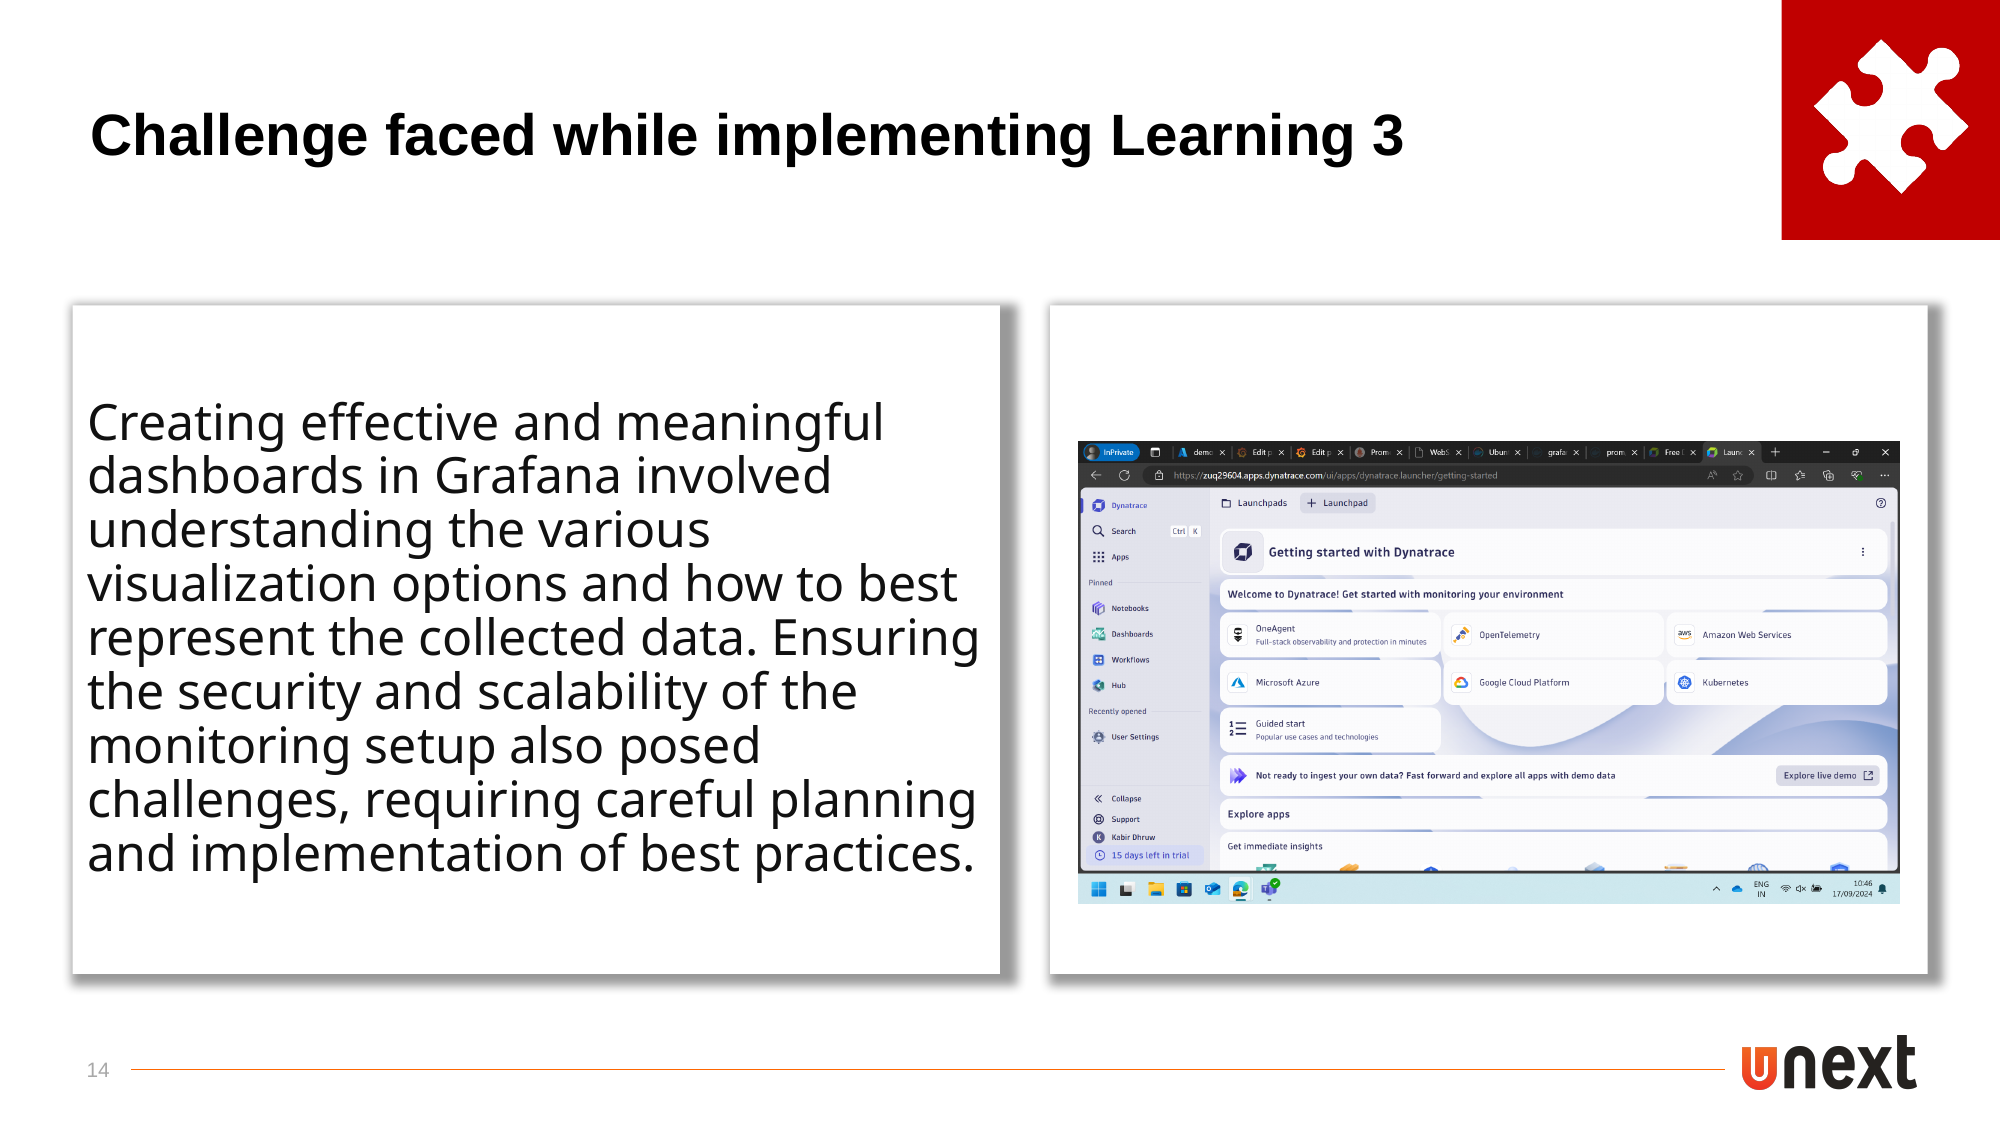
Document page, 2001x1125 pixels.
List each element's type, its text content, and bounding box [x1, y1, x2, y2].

title Challenge faced while implementing Learning 3 [76, 78, 1798, 196]
text_box [1050, 305, 1928, 974]
text_box Creating effective and meaningful dashboards in Grafana involved understanding the various visualization options and how to best represent the collected data. Ensuring the security and scalability of the monitoring setup also posed challenges, requiring careful planning and implementation of best practices. [72, 305, 1000, 974]
picture [1742, 1035, 1917, 1090]
text_box [1781, 0, 2000, 241]
slide_number 14 [48, 1047, 110, 1091]
picture [1798, 27, 1984, 213]
picture [1078, 441, 1900, 904]
